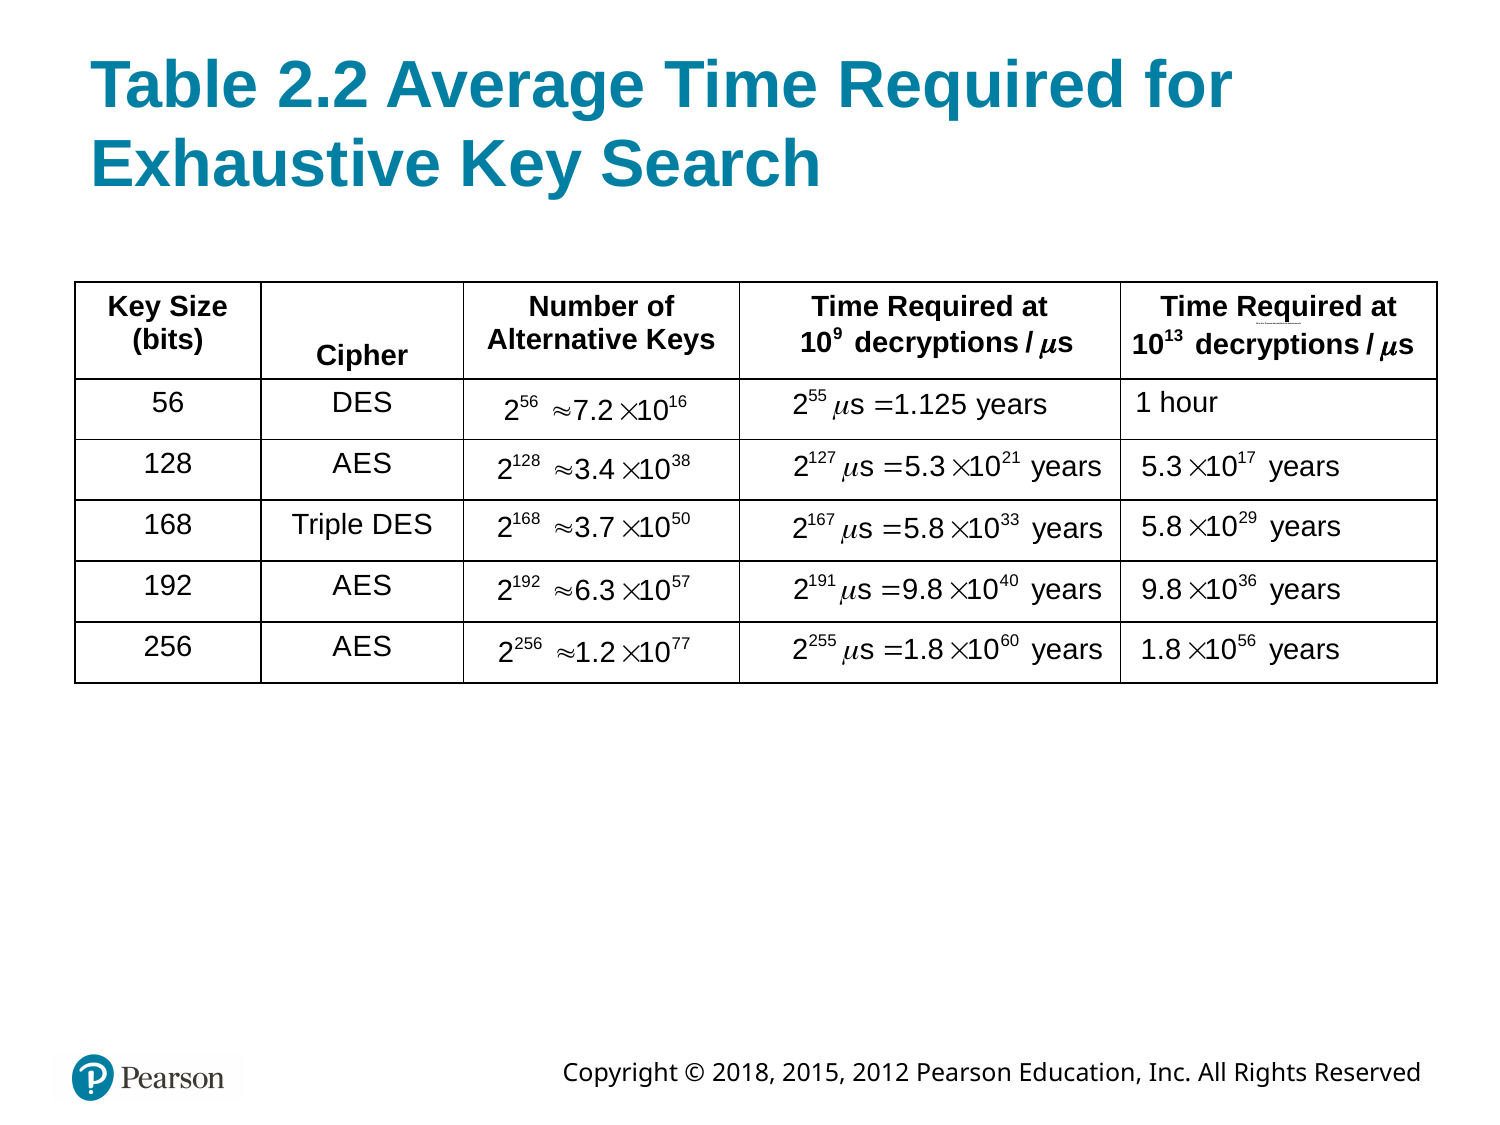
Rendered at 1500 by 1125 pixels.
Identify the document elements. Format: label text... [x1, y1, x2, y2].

picture [51, 1053, 245, 1102]
table_cell 2 to the 192 power approximately equals 6.3 times 10 to the 57 power [464, 562, 739, 621]
table_cell 1 hour [1121, 380, 1436, 439]
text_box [789, 445, 1107, 490]
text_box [493, 448, 696, 487]
table_cell D E S [262, 380, 463, 439]
table_cell 2 to the 167 power microseconds = 5.8 times 10 to the 33 power years [740, 501, 1120, 560]
table_header Time Required at 10 to the 13 power decryptions per microseconds [1121, 283, 1436, 378]
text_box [1129, 323, 1420, 368]
table_cell Triple D E S [262, 501, 463, 560]
table_cell 2 to the 127 power microseconds = 5.3 times 10 to the 21 power years [740, 440, 1120, 499]
table_cell 56 [76, 380, 260, 439]
table_header Number of Alternative Keys [464, 283, 739, 378]
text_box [1138, 505, 1346, 550]
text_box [493, 505, 696, 544]
table_cell 5.3 times 10 to the 17 power years [1121, 440, 1436, 499]
table_cell A E S [262, 440, 463, 499]
table_cell 1.8 times 10 to the 56 power years [1121, 623, 1436, 682]
table_header Key Size (bits) [76, 283, 260, 378]
table_cell A E S [262, 562, 463, 621]
table_header Time Required at 10 to the ninth power decryptions per microseconds [740, 283, 1120, 378]
table_cell 5.8 times 10 to the 29 power years [1121, 501, 1436, 560]
table_cell 2 to the 256 power approximately equals 1.2 times 10 to the 77 power [464, 623, 739, 682]
table_cell 2 to the 255 power microseconds = 1.8 times 10 to the 60 power years [740, 623, 1120, 682]
table_header Cipher [262, 283, 463, 378]
table_cell 2 to the 191 power microseconds = 9.8 times 10 to the 40 power years [740, 562, 1120, 621]
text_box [1138, 445, 1346, 490]
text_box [789, 568, 1107, 613]
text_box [493, 568, 696, 607]
table_cell 256 [76, 623, 260, 682]
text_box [788, 383, 1052, 428]
table_cell 9.8 times 10 to the 36 power years [1121, 562, 1436, 621]
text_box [788, 627, 1108, 673]
table_cell 2 to the 128 power approximately equals 3.4 times 10 to the 38 power [464, 440, 739, 499]
title Table 2.2 Average Time Required for Exhaustive Key Search [75, 35, 1425, 216]
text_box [494, 630, 695, 669]
table_cell 168 [76, 501, 260, 560]
table_cell 128 [76, 440, 260, 499]
table_cell A E S [262, 623, 463, 682]
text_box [788, 507, 1108, 552]
table_cell 192 [76, 562, 260, 621]
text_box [1139, 628, 1345, 673]
table_cell 2 to the 55 power microseconds = 1.125 years [740, 380, 1120, 439]
table_cell 2 to the 56 power approximately equals 7.2 times 10 to the 16 power [464, 380, 739, 439]
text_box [1138, 567, 1346, 613]
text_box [797, 320, 1078, 366]
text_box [500, 389, 693, 428]
table_cell 2 to the 168 power approximately equals 3.7 times 10 to the 50 power [464, 501, 739, 560]
